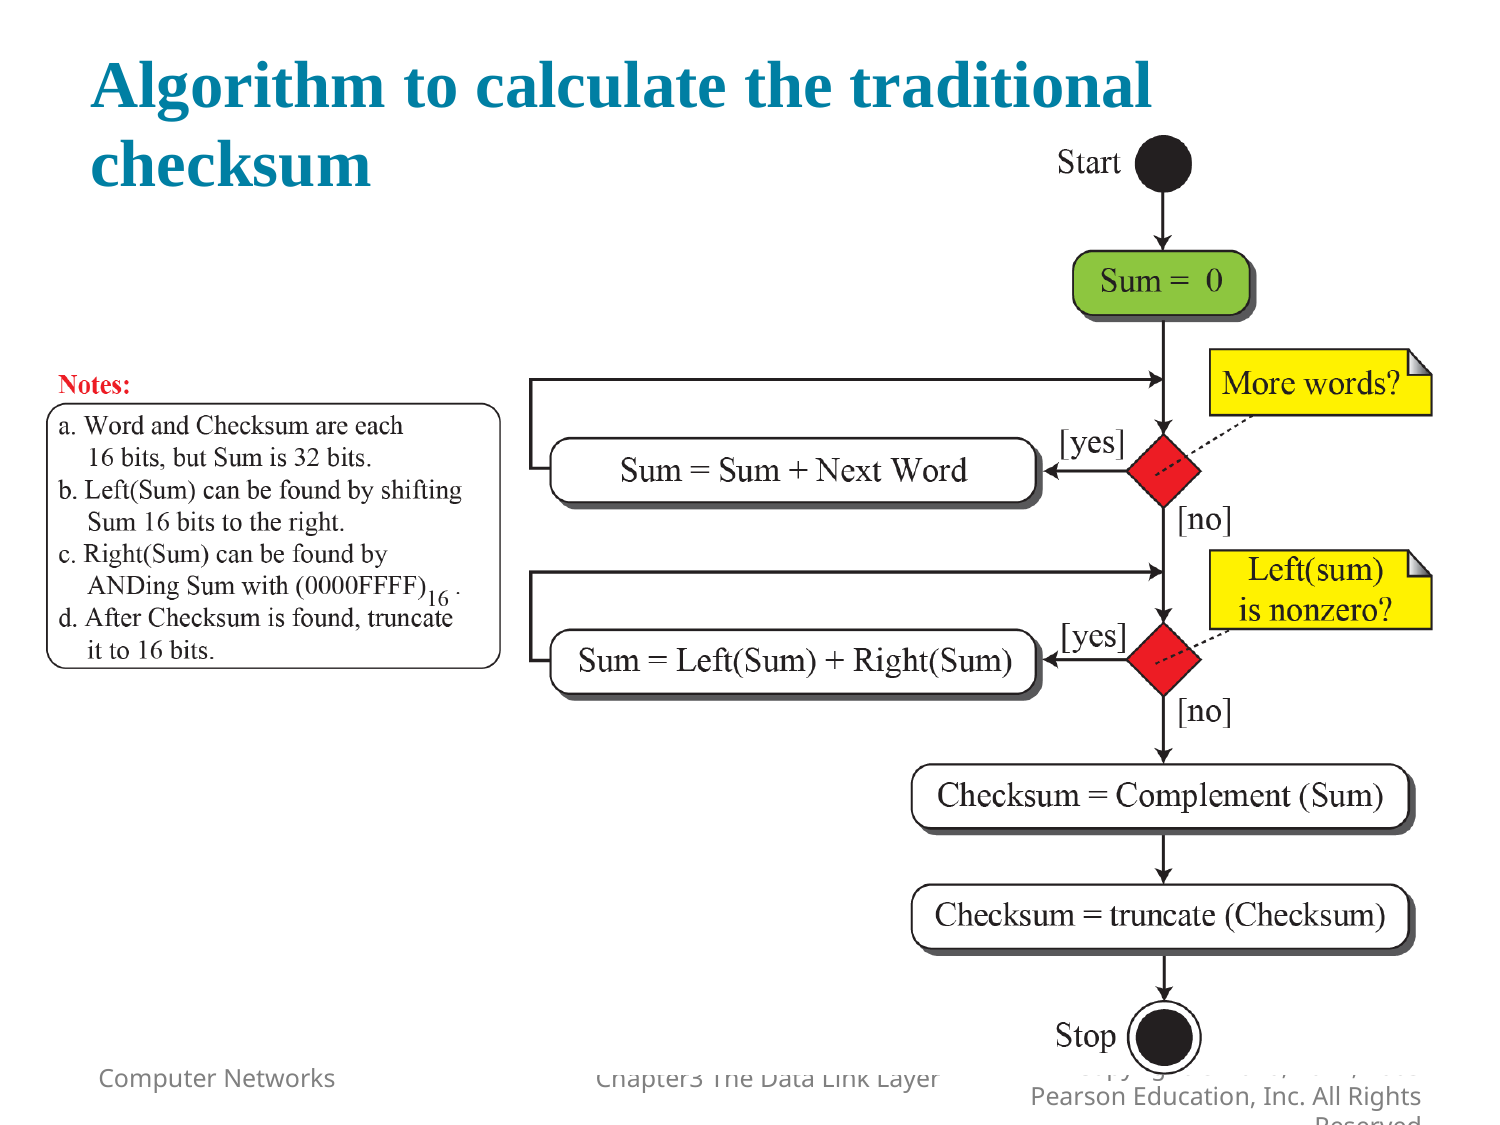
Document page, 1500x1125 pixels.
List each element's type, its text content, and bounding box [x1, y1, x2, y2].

picture [45, 371, 501, 670]
title Algorithm to calculate the traditional checksum [75, 35, 1425, 216]
picture [529, 135, 1434, 1076]
